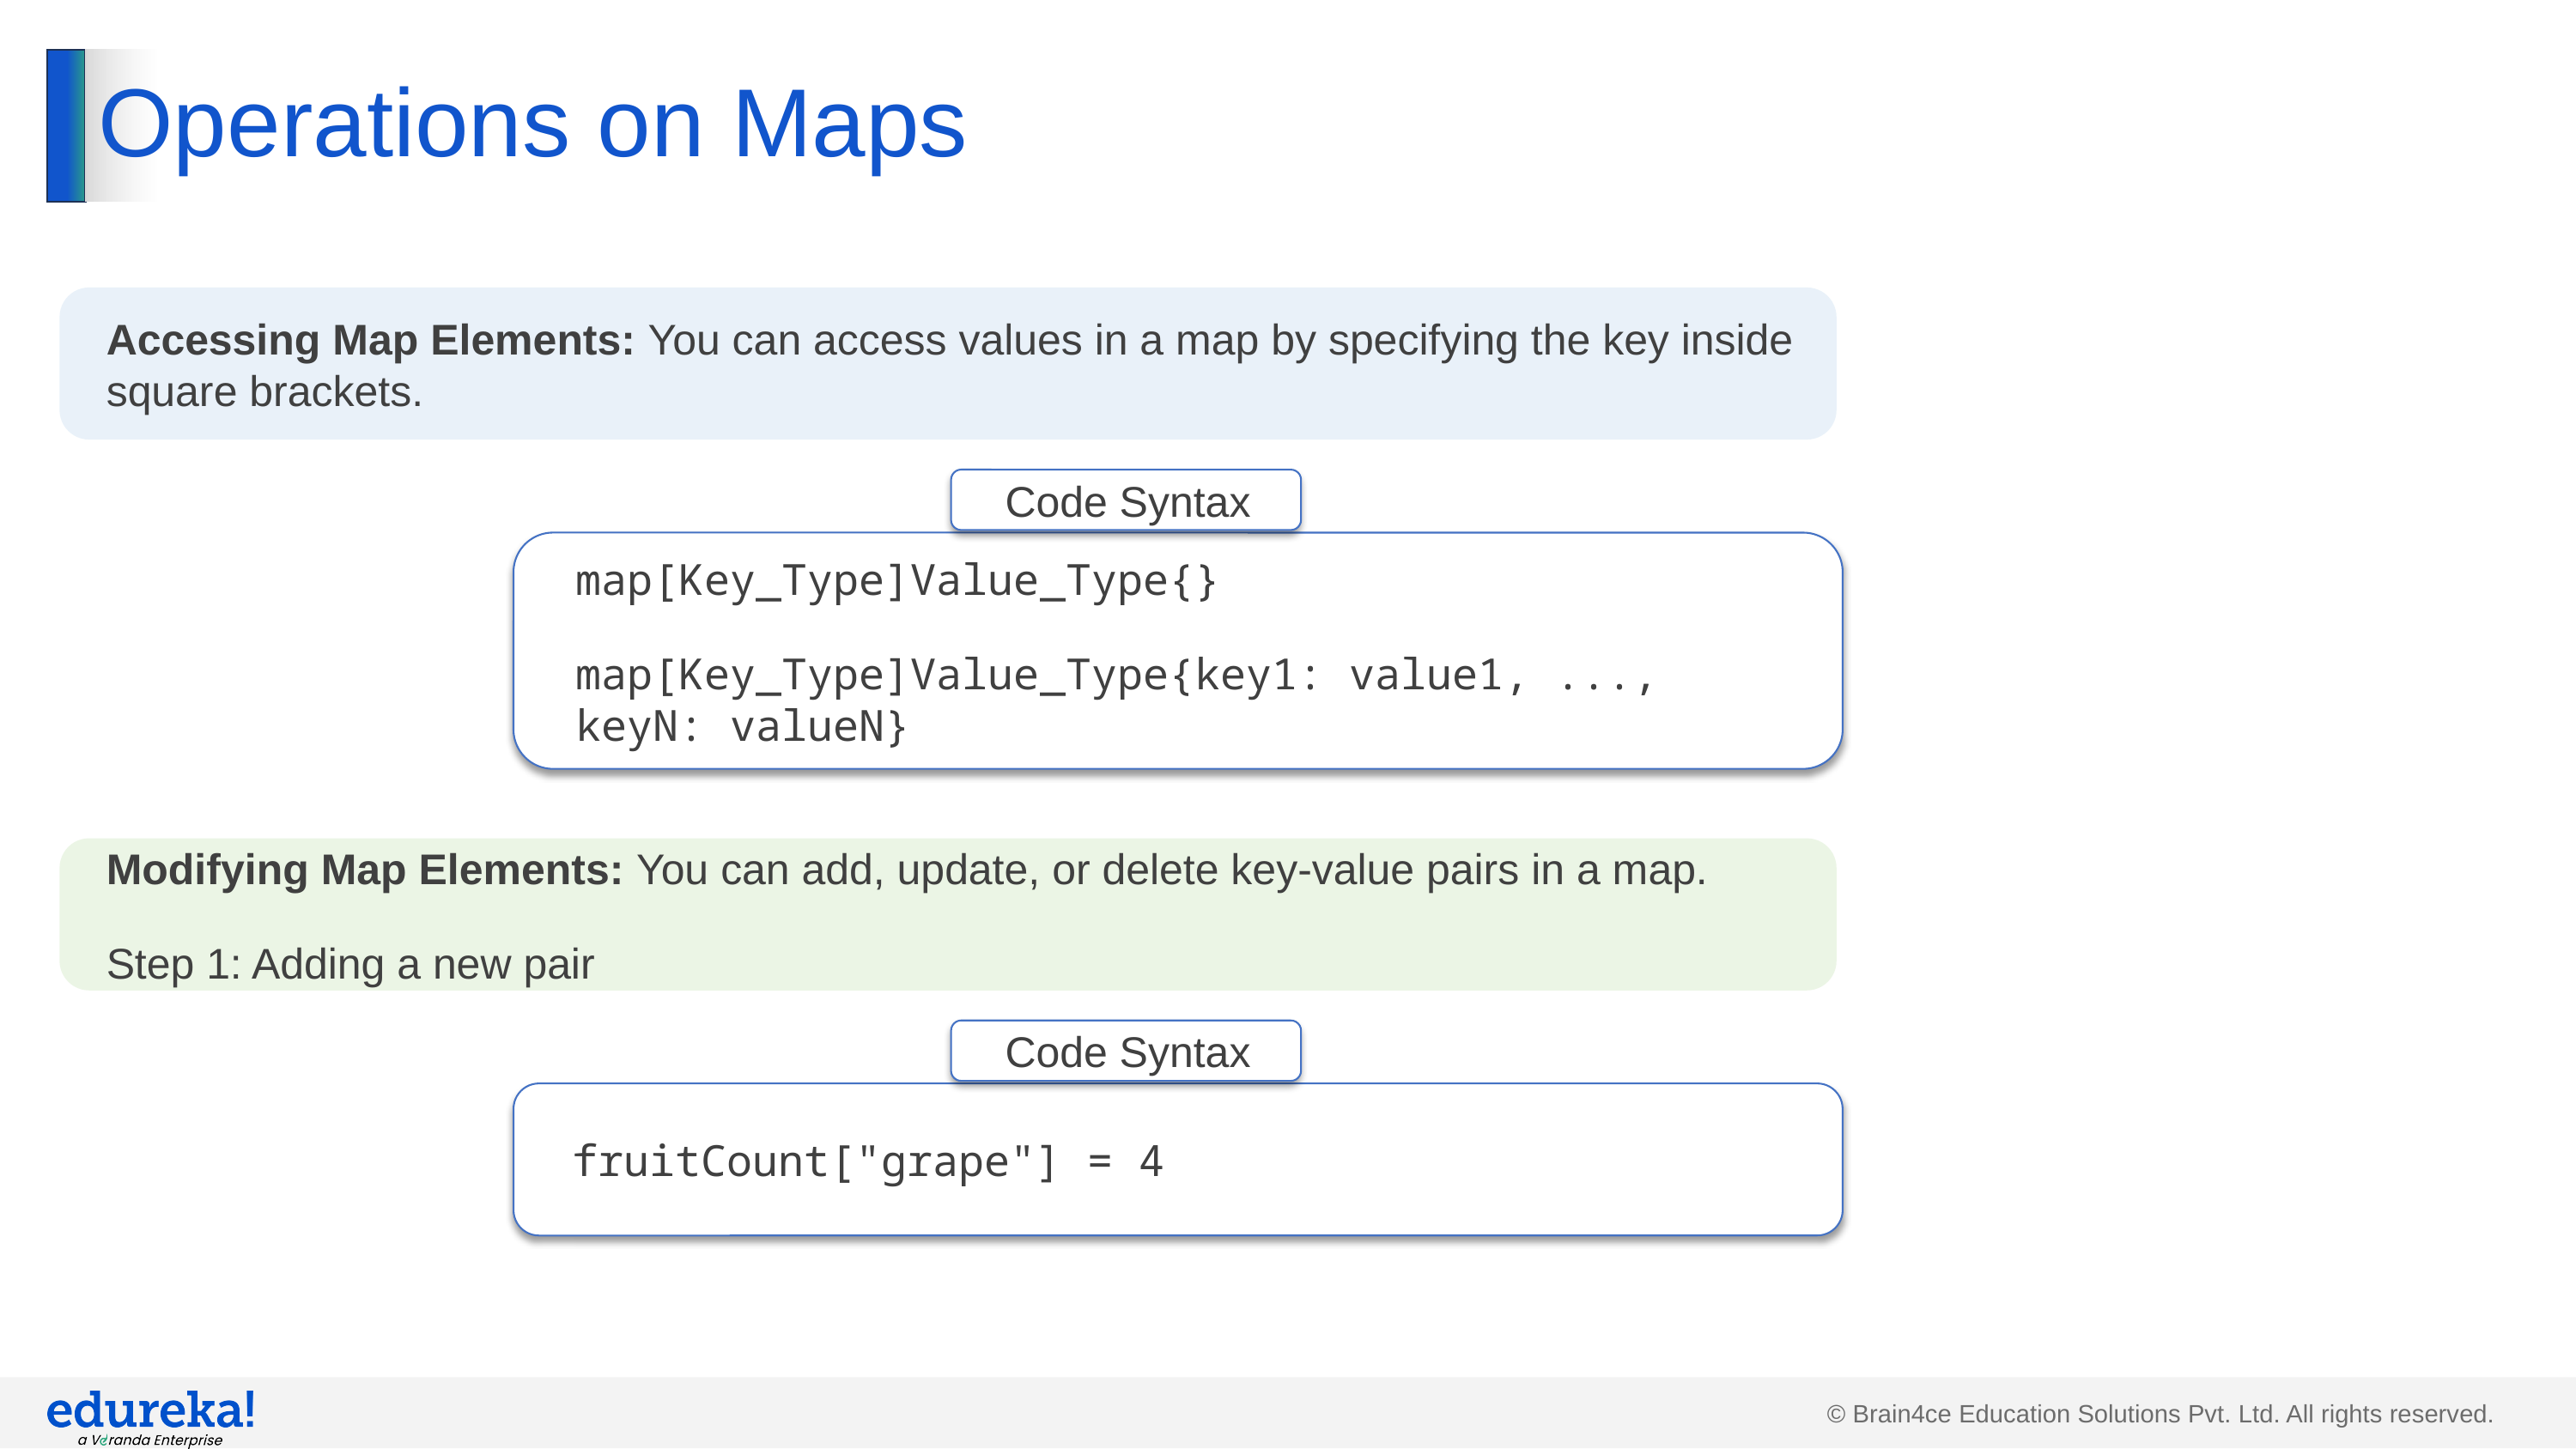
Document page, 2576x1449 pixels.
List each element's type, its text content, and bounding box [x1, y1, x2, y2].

text_box Modifying Map Elements: You can add, update, or delete key-value pairs in a map. Step 1: Adding a new pair [59, 838, 1837, 991]
text_box Code Syntax [951, 470, 1302, 530]
text_box map[Key_Type]Value_Type{} map[Key_Type]Value_Type{key1: value1, ..., keyN: valueN} [513, 532, 1843, 769]
text_box fruitCount["grape"] = 4 [513, 1083, 1843, 1236]
picture [47, 1391, 253, 1449]
text_box Code Syntax [951, 1020, 1302, 1082]
title Operations on Maps [85, 49, 2491, 202]
text_box Accessing Map Elements: You can access values in a map by specifying the key inside square brackets. [59, 287, 1837, 440]
